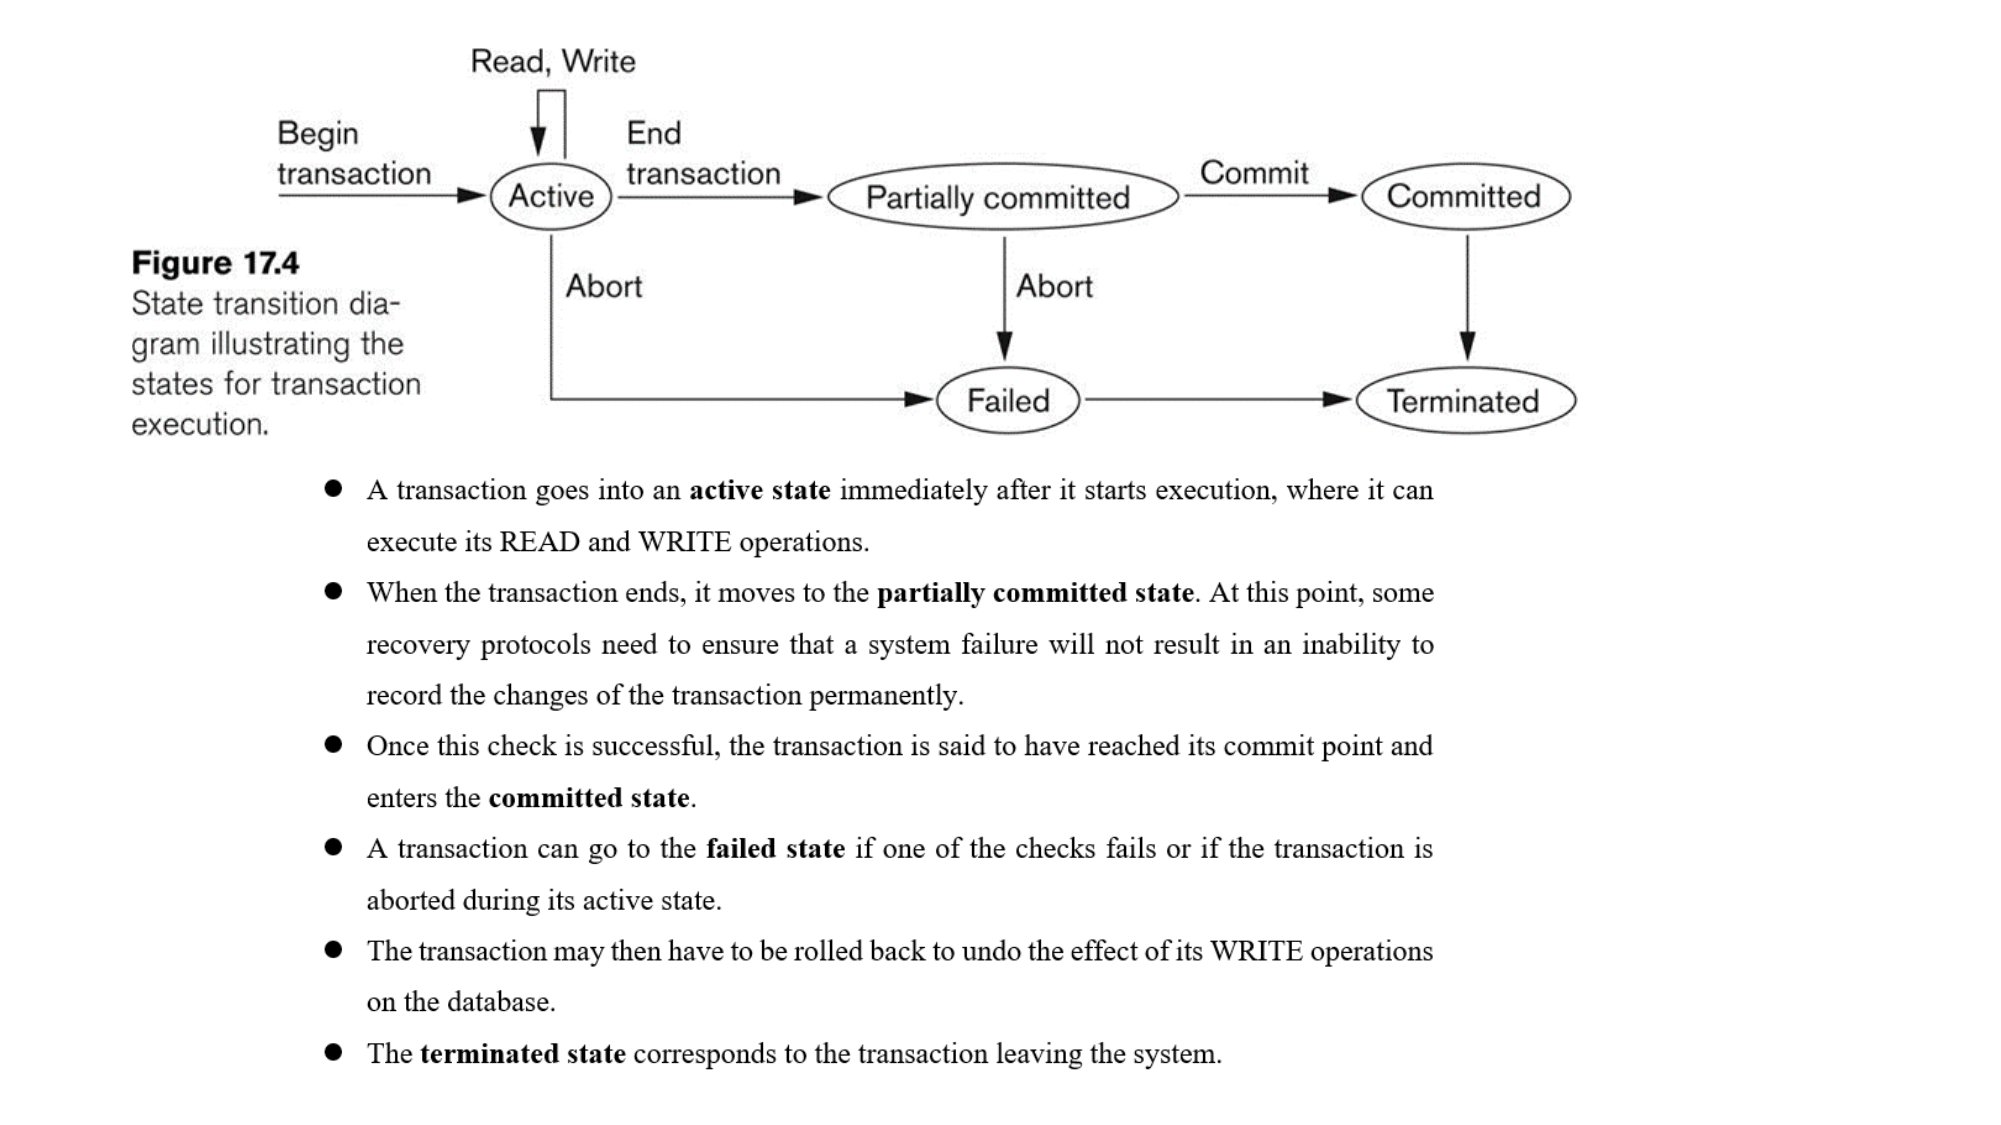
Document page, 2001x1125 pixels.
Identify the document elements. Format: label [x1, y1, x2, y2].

picture [132, 48, 1578, 437]
picture [262, 445, 1539, 1125]
